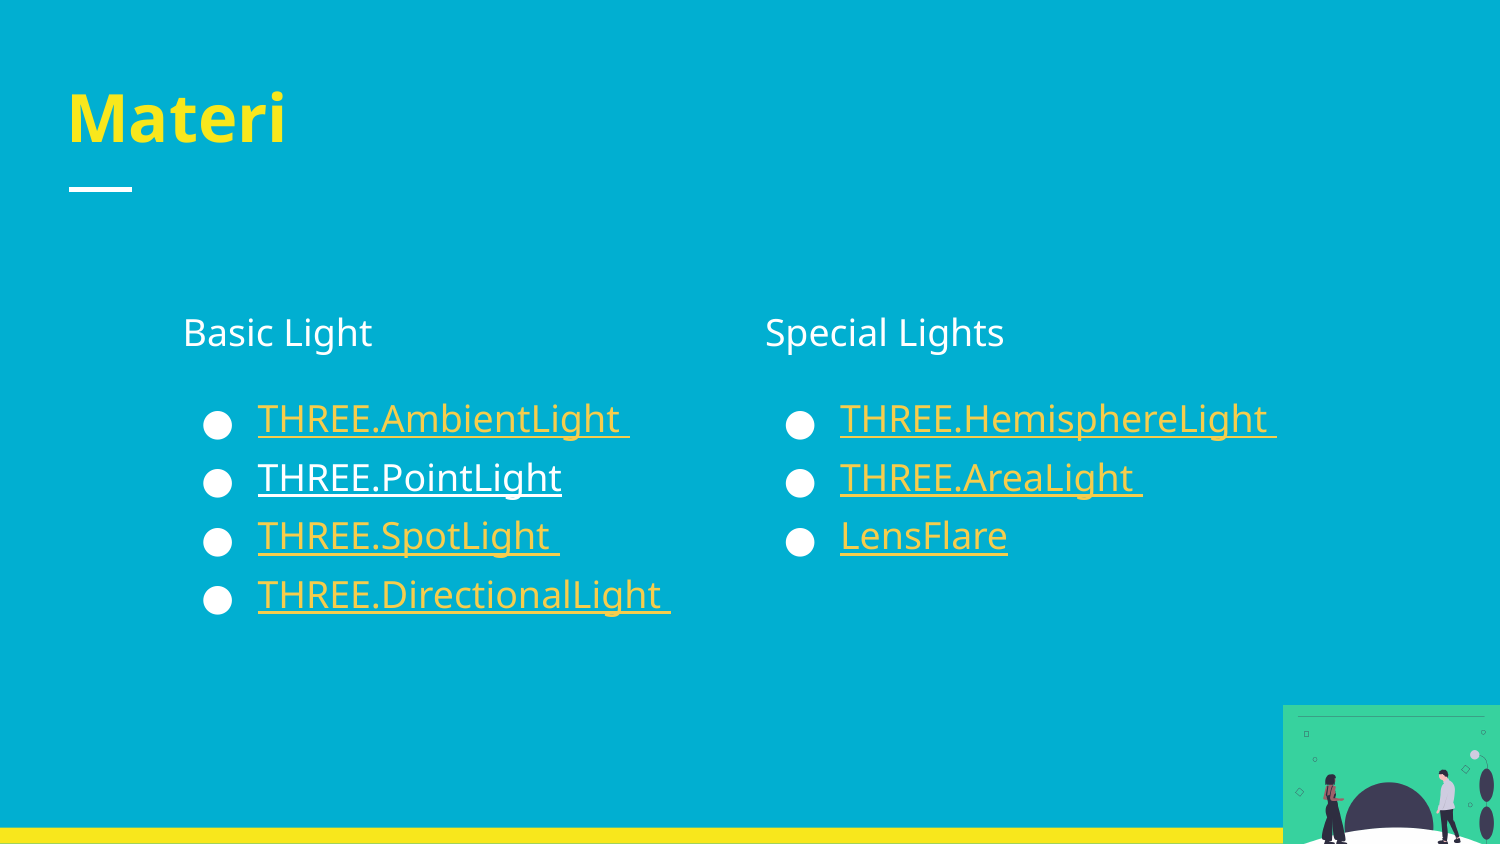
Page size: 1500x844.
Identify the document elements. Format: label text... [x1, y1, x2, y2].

list Special Lights THREE.HemisphereLight THREE.AreaLight LensFlare [750, 287, 1318, 641]
picture [1283, 705, 1500, 844]
list Basic Light THREE.AmbientLight THREE.PointLight THREE.SpotLight THREE.DirectionalLight [167, 287, 693, 641]
title Materi [51, 61, 1449, 167]
